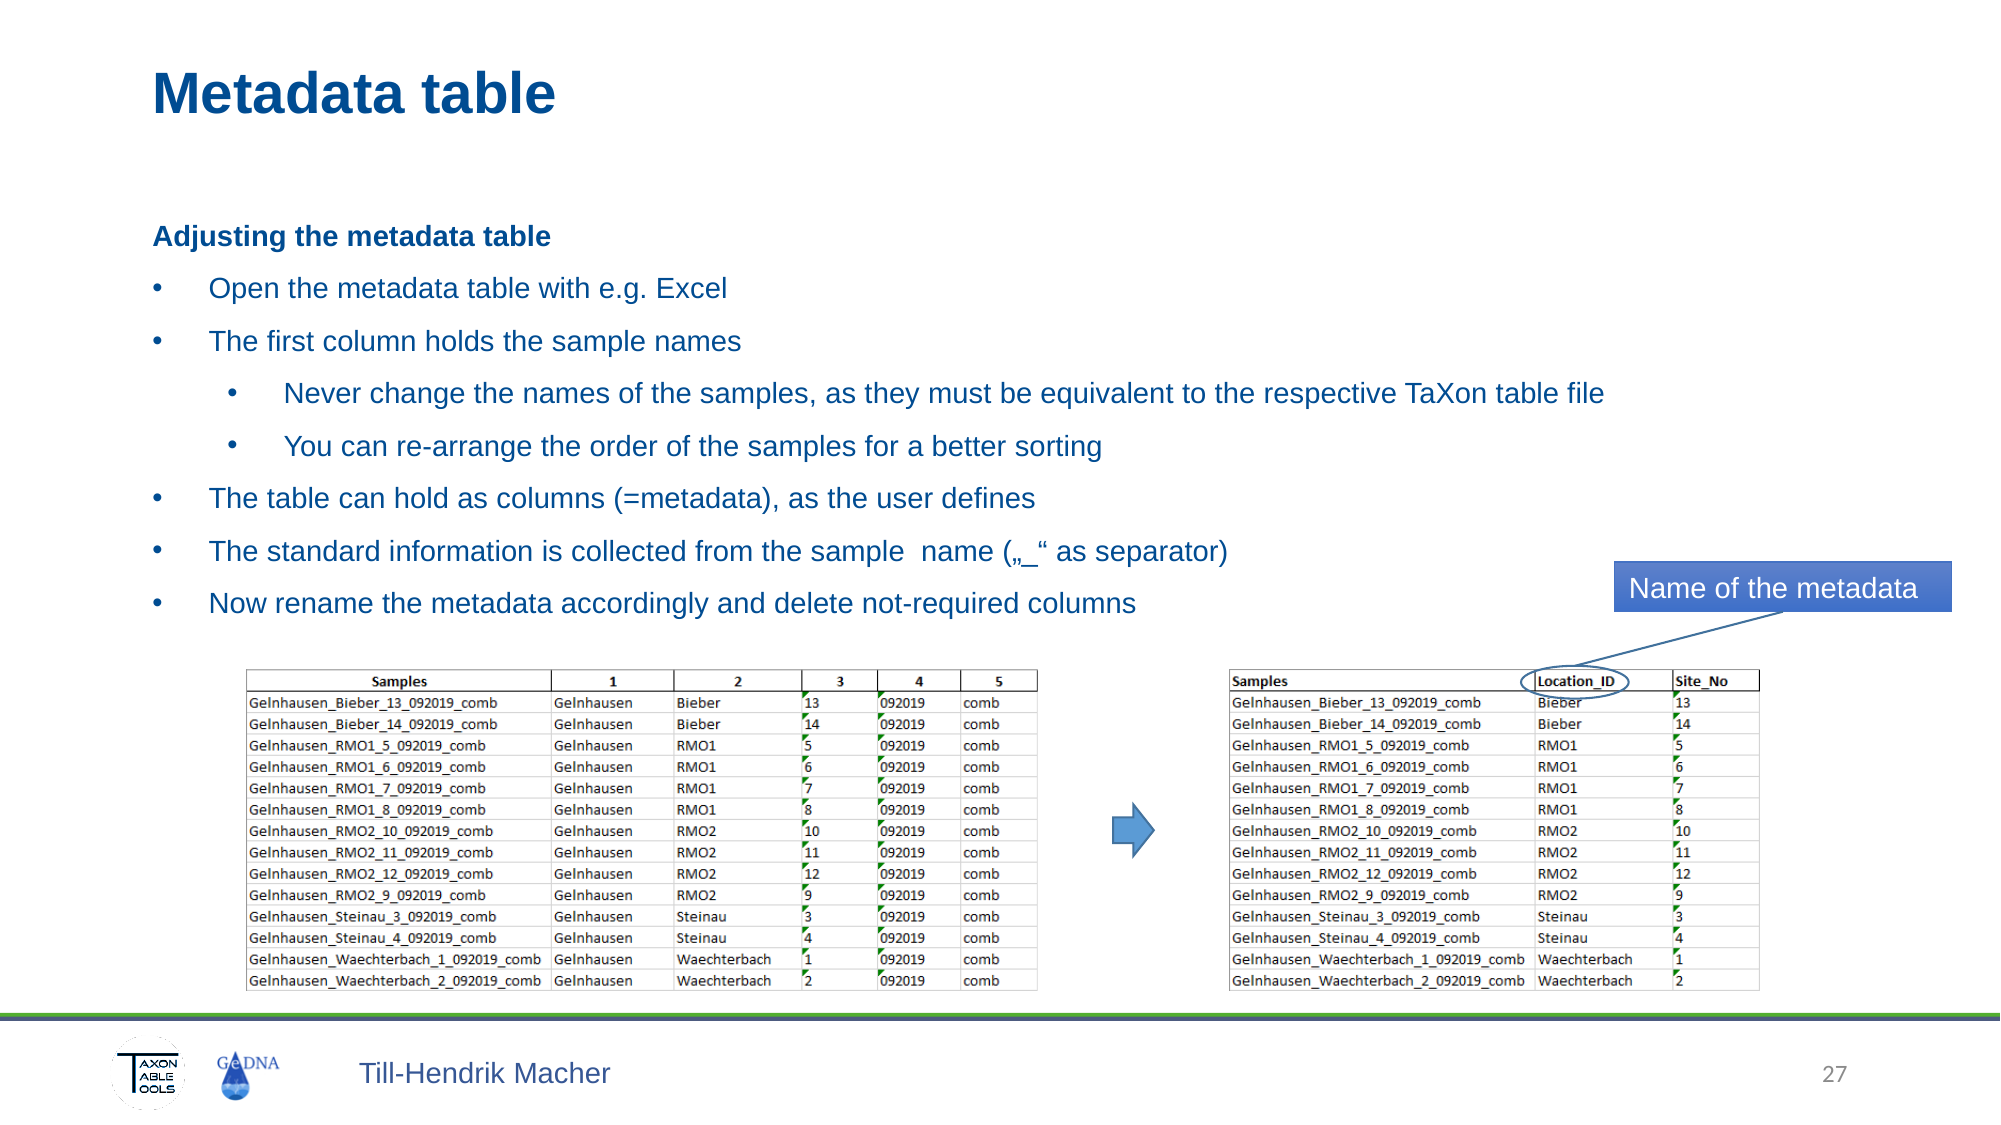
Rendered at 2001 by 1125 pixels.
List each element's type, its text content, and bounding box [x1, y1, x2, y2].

text_box [1112, 801, 1156, 859]
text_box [1574, 612, 1783, 666]
text_box 27 [1412, 1042, 1863, 1103]
text_box Adjusting the metadata table Open the metadata table with e.g. Excel The first column holds the sample names Never change the names of the samples, as they must be equivalent to the respective TaXon table file You can re-arrange the order of the samples for a better sorting The table can hold as columns (=metadata), as the user defines The standard information is collected from the sample name („_“ as separator) Now rename the metadata accordingly and delete not-required columns [137, 192, 1881, 951]
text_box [110, 1035, 635, 1110]
text_box Name of the metadata [1614, 561, 1952, 612]
text_box [1538, 664, 1612, 669]
picture [1229, 669, 1760, 991]
text_box Metadata table [137, 0, 1863, 189]
picture [245, 669, 1038, 991]
